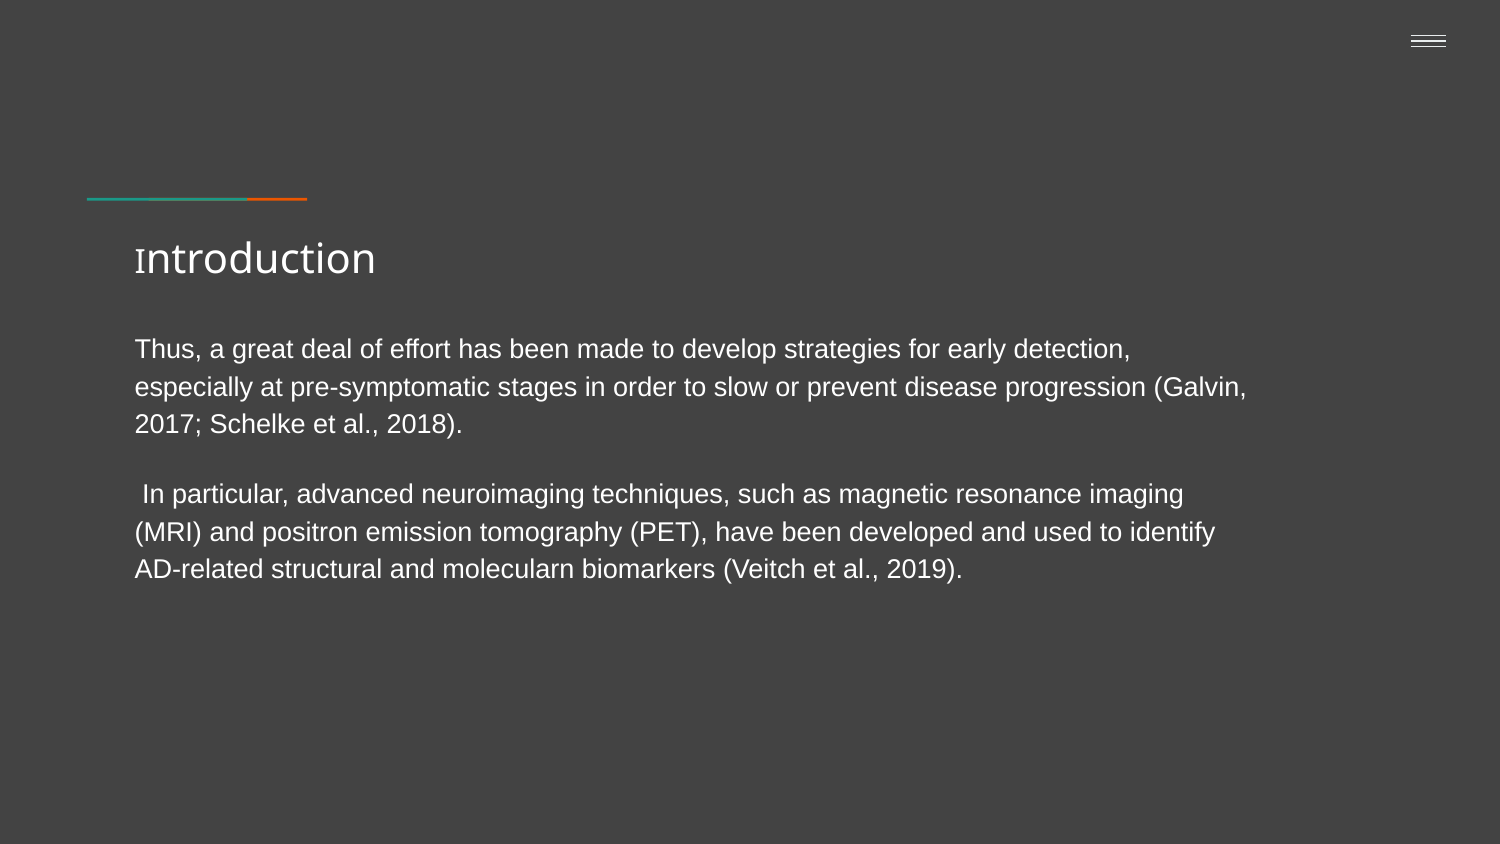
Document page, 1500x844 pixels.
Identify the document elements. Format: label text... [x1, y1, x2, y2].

list Thus, a great deal of effort has been made to develop strategies for early detection, especially at pre-symptomatic stages in order to slow or prevent disease progression (Galvin, 2017; Schelke et al., 2018). In particular, advanced neuroimaging techniques, such as magnetic resonance imaging (MRI) and positron emission tomography (PET), have been developed and used to identify AD-related structural and molecularn biomarkers (Veitch et al., 2019). [119, 311, 1270, 743]
title Introduction [119, 216, 1270, 275]
